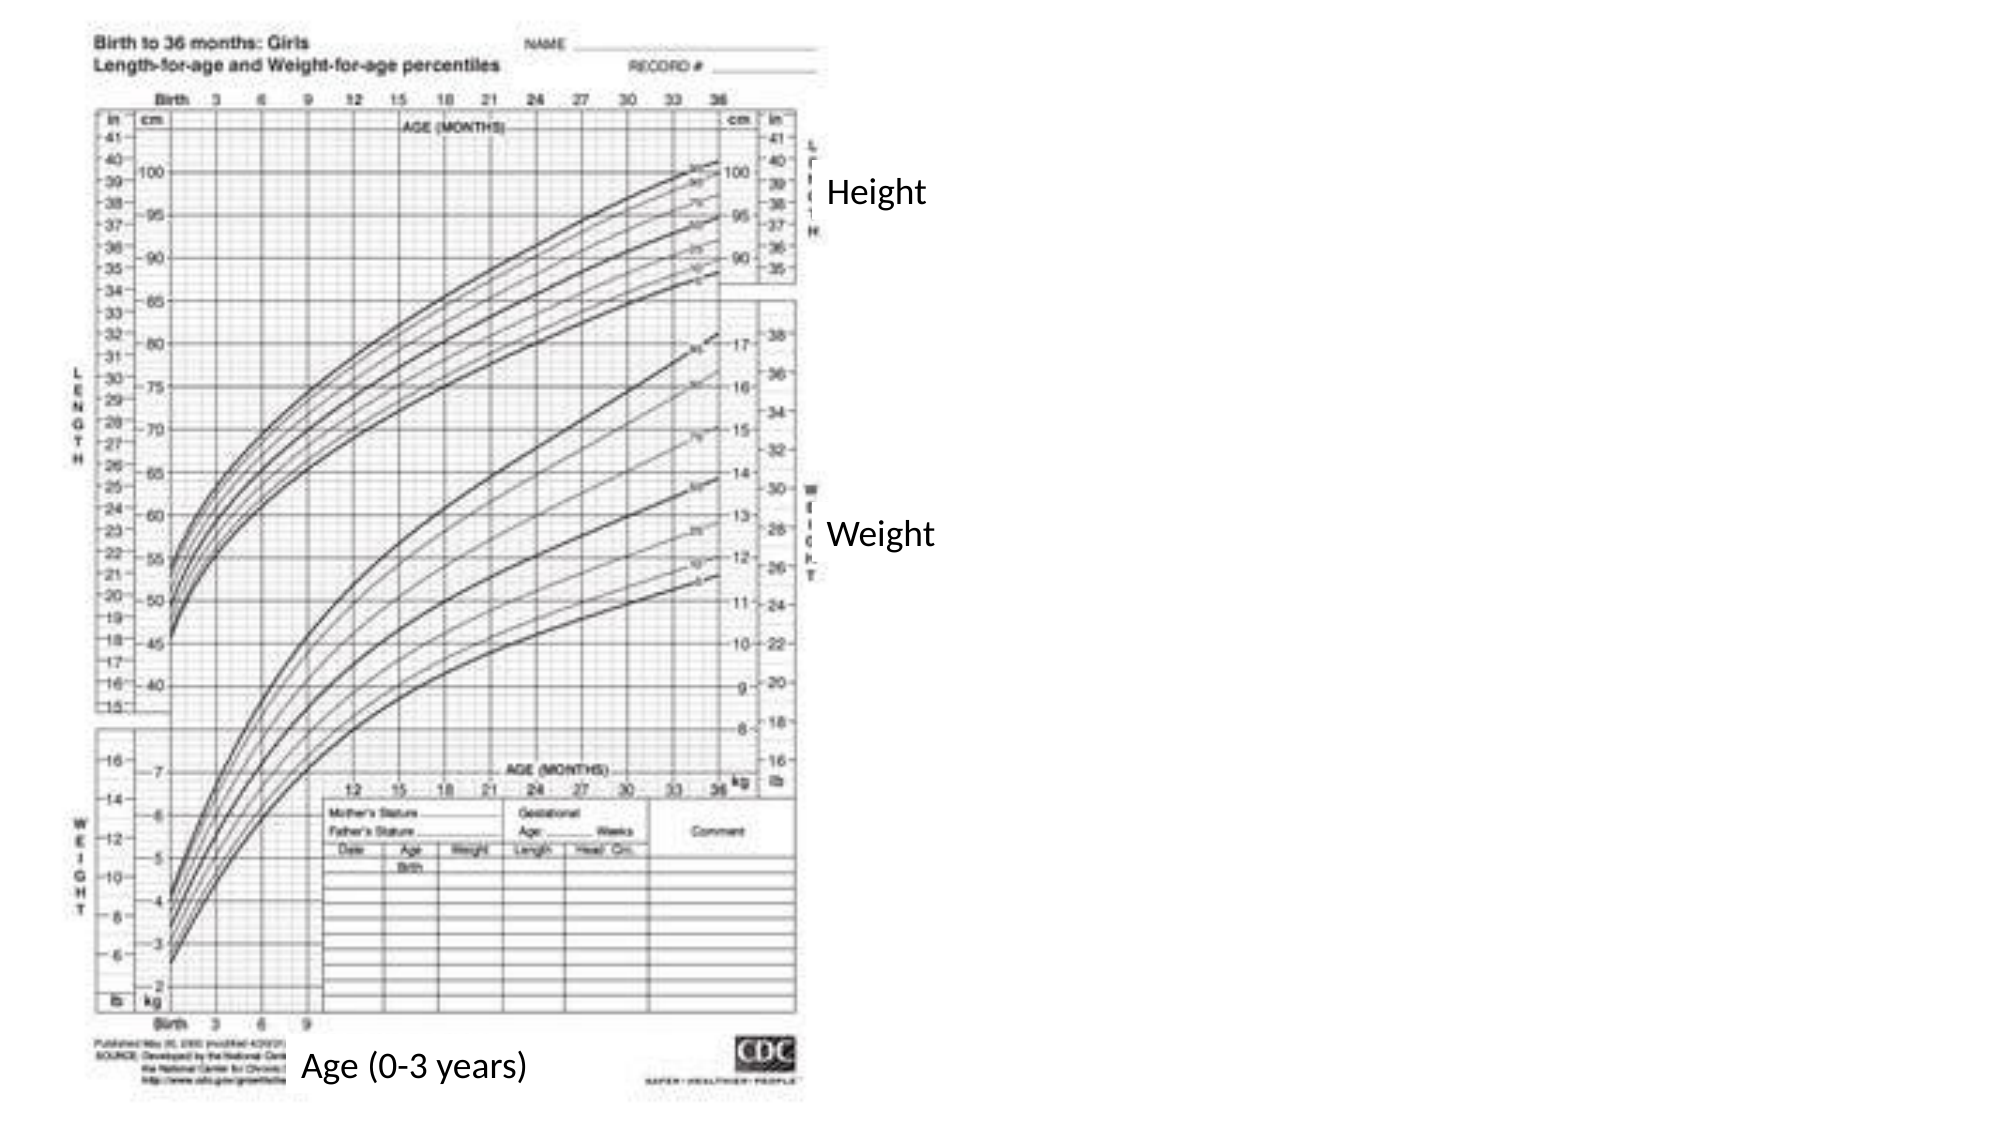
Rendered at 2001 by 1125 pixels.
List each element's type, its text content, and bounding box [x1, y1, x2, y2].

text_box Weight [882, 501, 951, 562]
picture [56, 0, 882, 1125]
text_box Height [882, 160, 942, 220]
